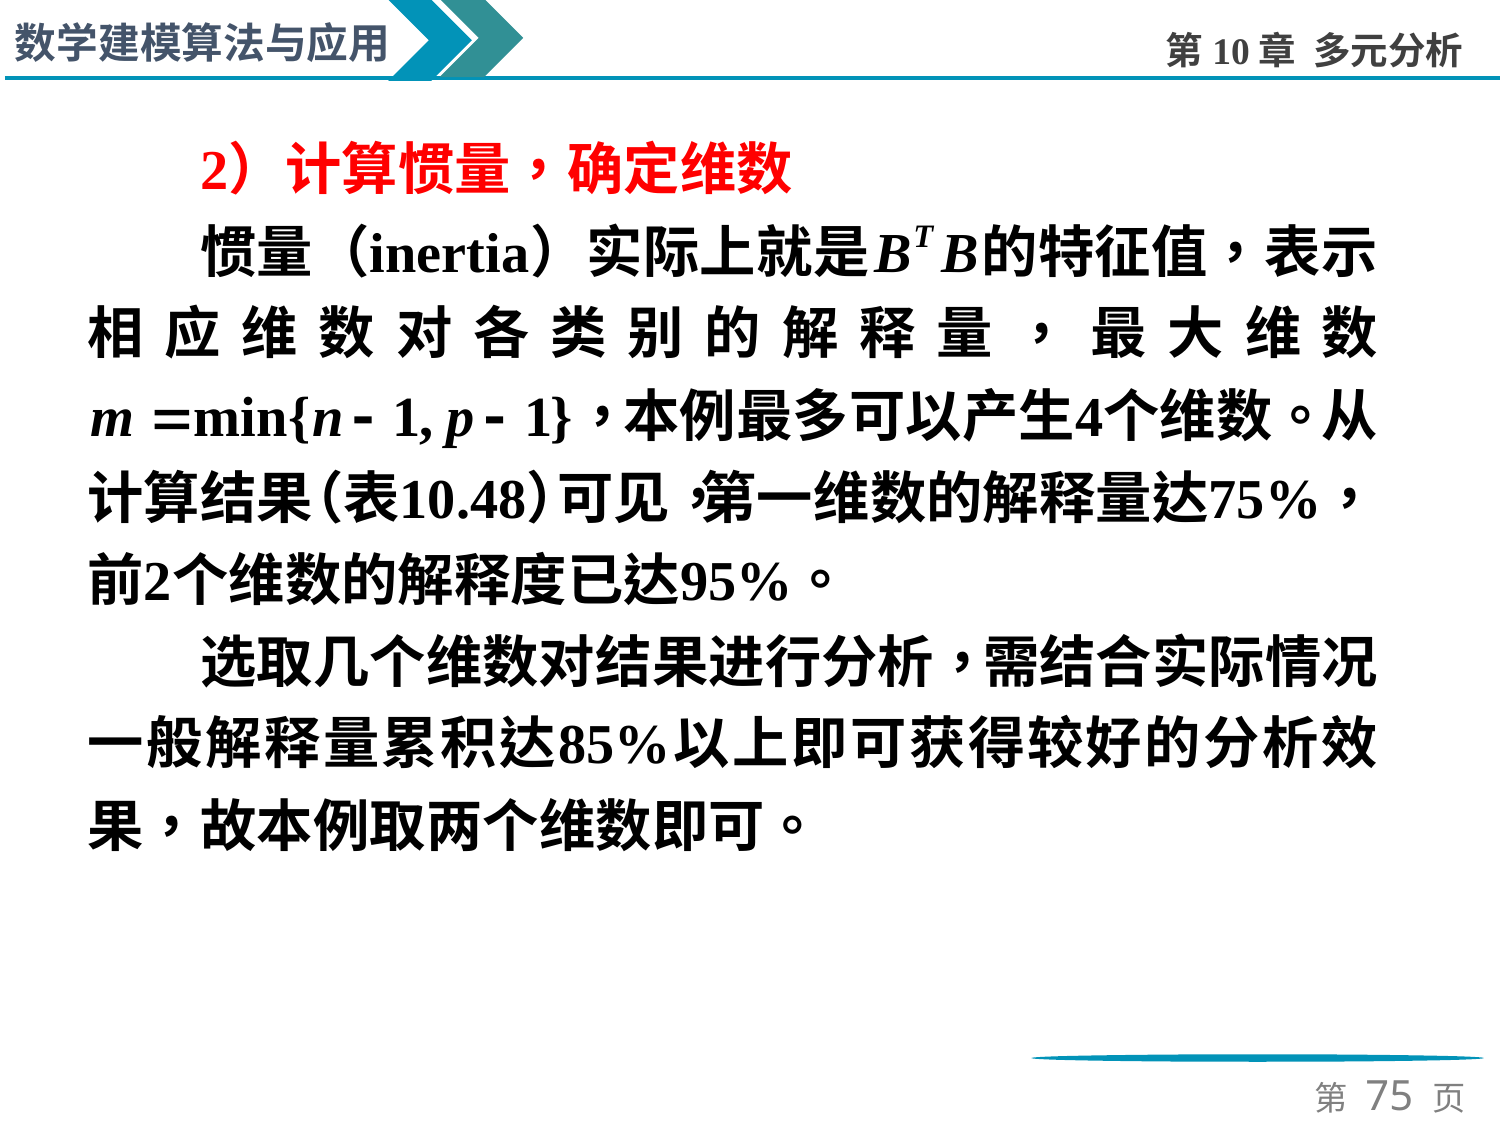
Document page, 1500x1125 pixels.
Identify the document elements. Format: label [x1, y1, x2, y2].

text_box [87, 132, 1377, 918]
